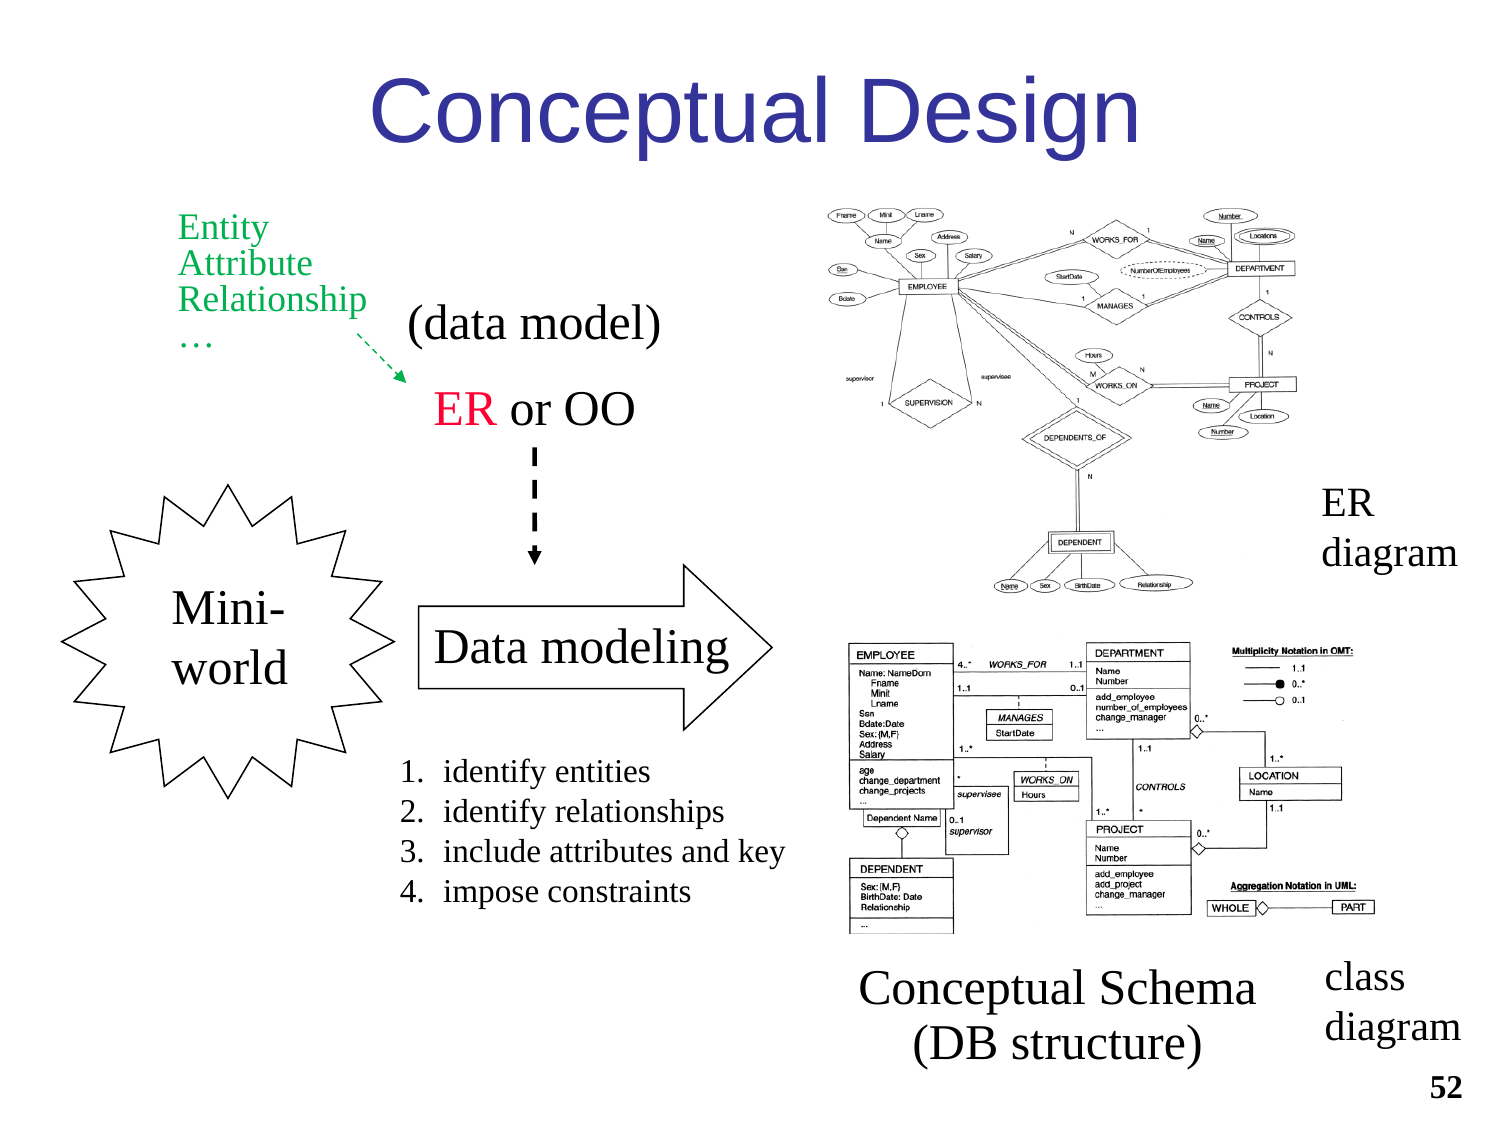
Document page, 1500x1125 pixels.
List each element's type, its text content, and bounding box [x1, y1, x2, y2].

text_box [528, 547, 541, 563]
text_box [418, 564, 773, 731]
text_box identify entities identify relationships include attributes and key impose constraints [385, 742, 828, 917]
title Conceptual Design [87, 28, 1425, 184]
slide_number 52 [1165, 1058, 1479, 1112]
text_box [162, 202, 407, 384]
text_box [61, 484, 395, 799]
picture [822, 193, 1305, 600]
text_box Mini-world [156, 567, 312, 703]
picture [846, 636, 1379, 935]
text_box class diagram [1309, 941, 1481, 1057]
text_box ER diagram [1310, 467, 1477, 583]
text_box Conceptual Schema (DB structure) [841, 973, 1274, 1074]
text_box (data model) ER or OO [368, 282, 701, 443]
